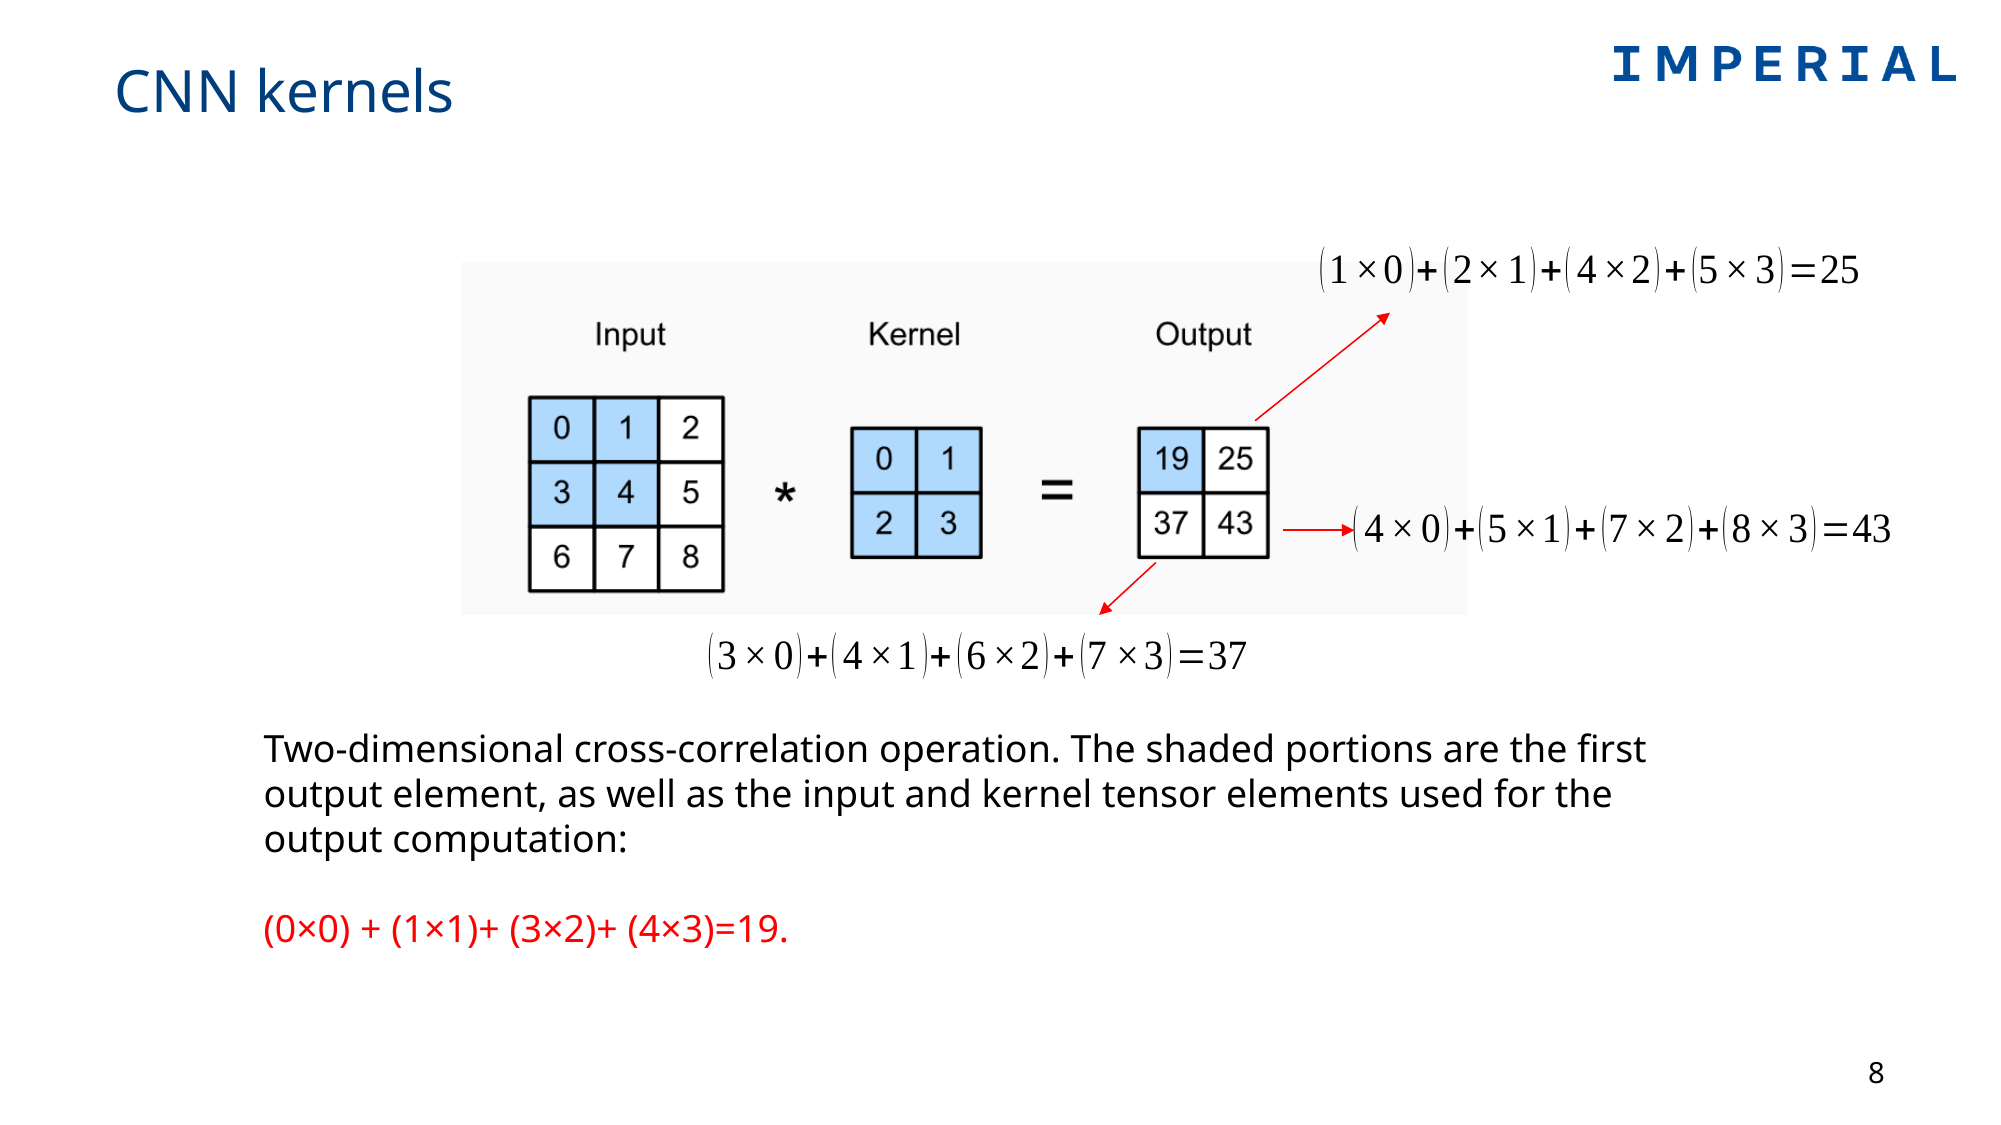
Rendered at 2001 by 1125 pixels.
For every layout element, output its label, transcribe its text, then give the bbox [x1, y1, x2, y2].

text_box Two-dimensional cross-correlation operation. The shaded portions are the first output element, as well as the input and kernel tensor elements used for the output computation: (0×0) + (1×1)+ (3×2)+ (4×3)=19. [248, 717, 1681, 957]
picture [461, 261, 1468, 616]
slide_number 8 [1433, 1046, 1901, 1103]
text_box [1098, 562, 1157, 616]
title CNN kernels [99, 0, 1900, 184]
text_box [1254, 312, 1391, 421]
picture [1900, 46, 1956, 81]
